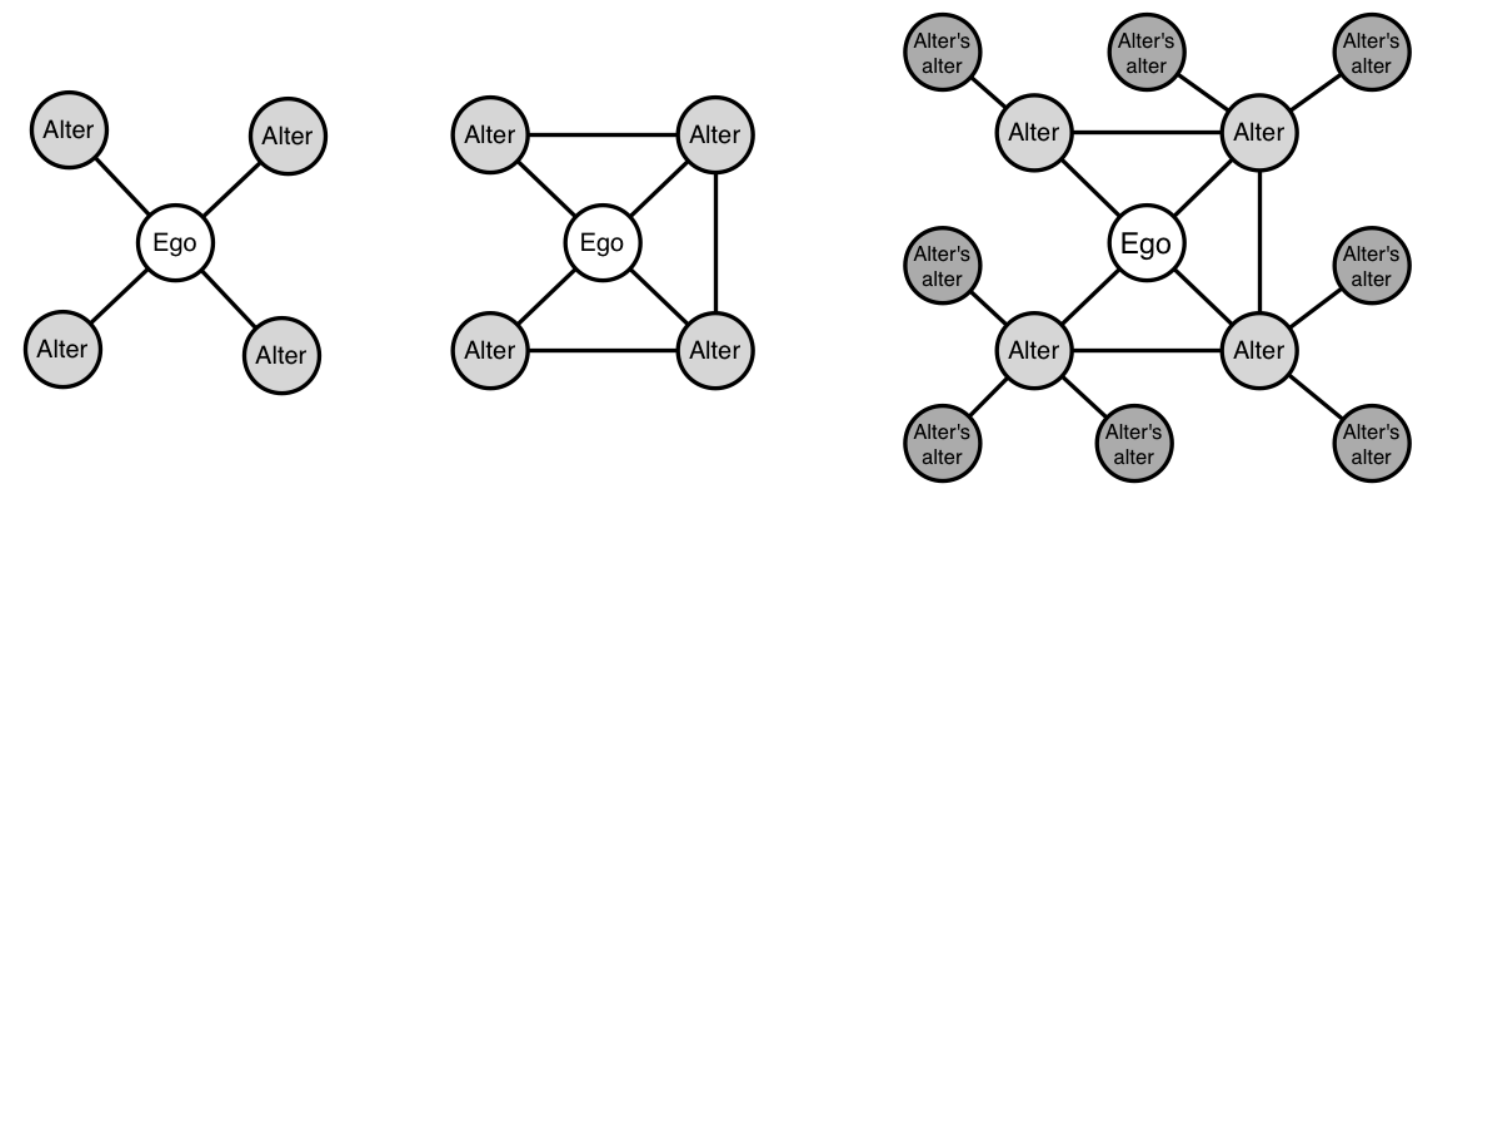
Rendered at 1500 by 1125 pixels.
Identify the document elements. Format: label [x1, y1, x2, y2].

picture [0, 0, 1432, 513]
